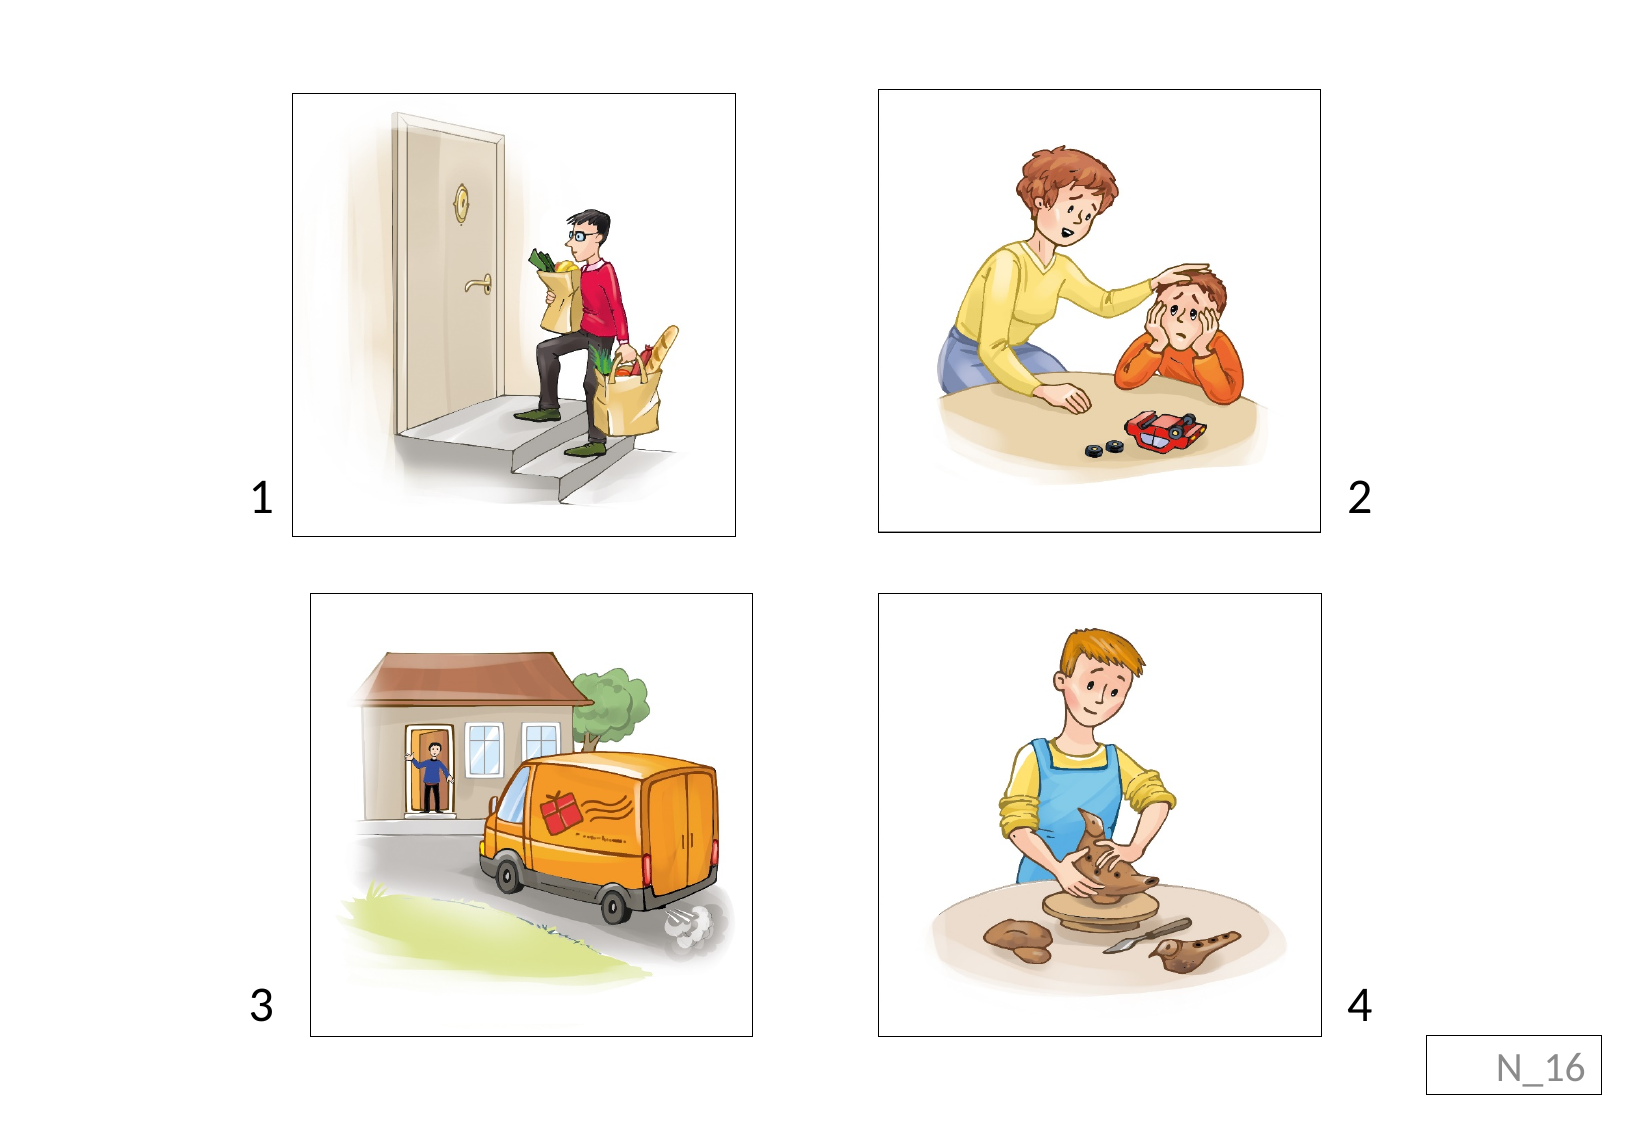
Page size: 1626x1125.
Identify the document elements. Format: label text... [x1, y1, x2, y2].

picture [292, 93, 736, 537]
picture [877, 593, 1322, 1037]
picture [309, 593, 754, 1037]
picture [878, 89, 1322, 533]
slide_number N_15 [1426, 1035, 1602, 1095]
